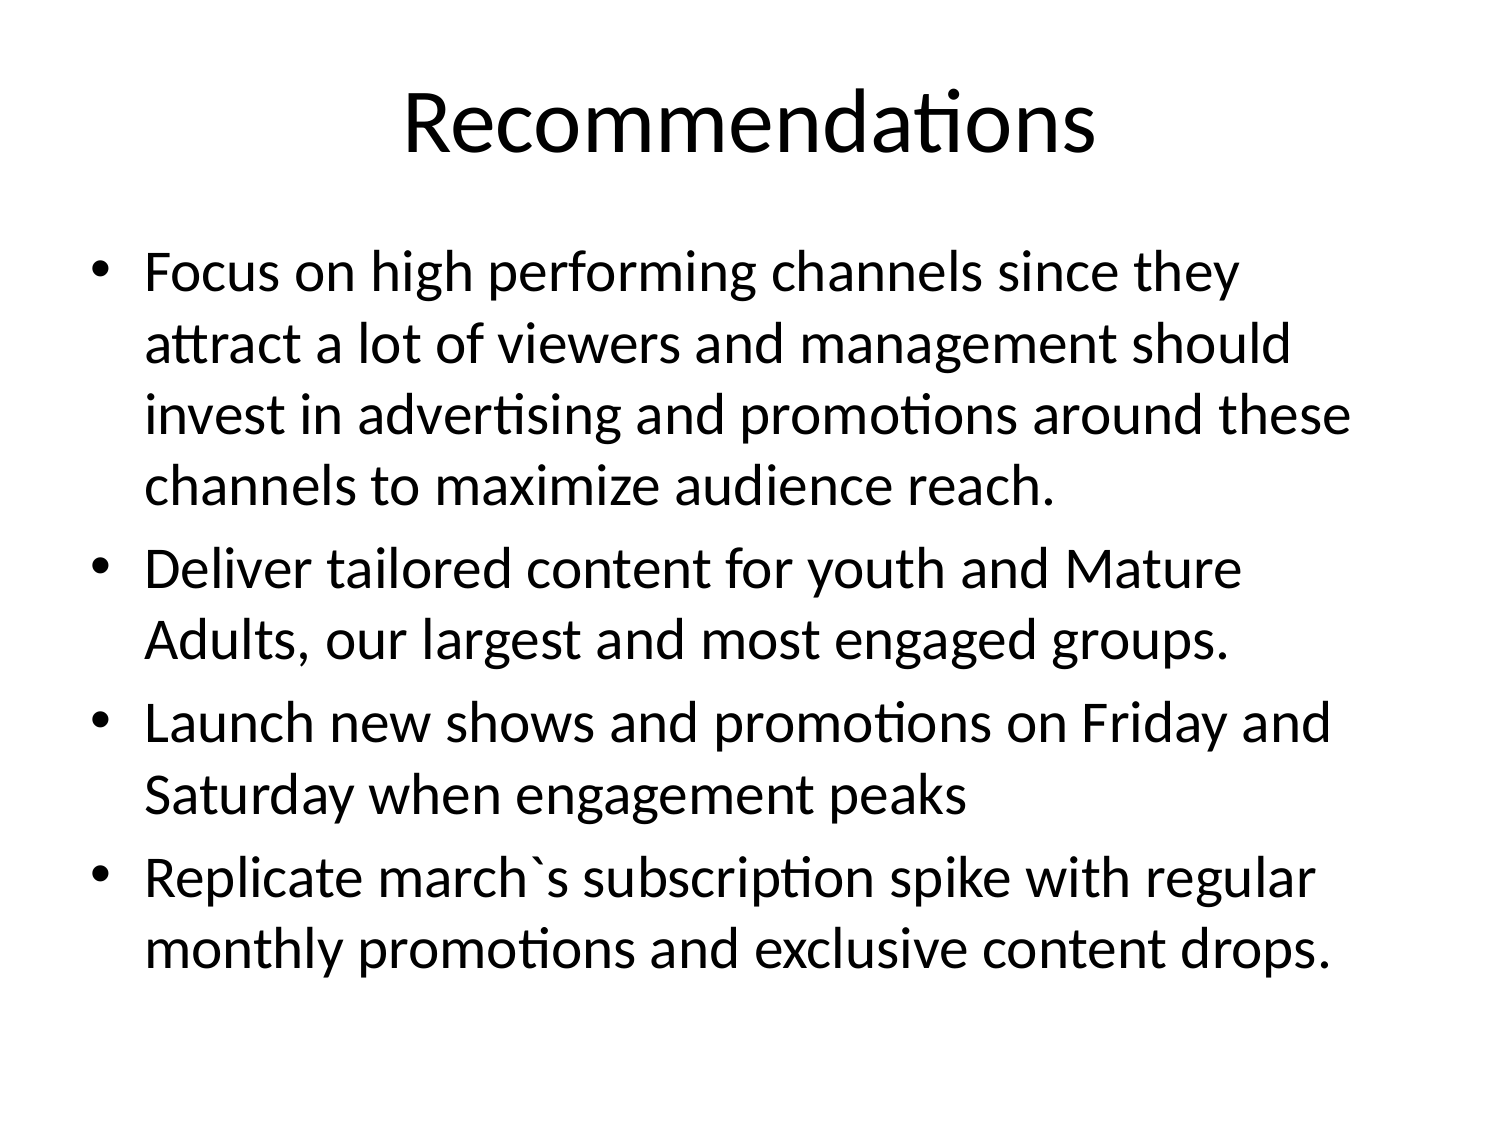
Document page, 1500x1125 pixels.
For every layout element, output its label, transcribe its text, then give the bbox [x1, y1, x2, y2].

title Recommendations [75, 45, 1425, 188]
list Focus on high performing channels since they attract a lot of viewers and management should invest in advertising and promotions around these channels to maximize audience reach. Deliver tailored content for youth and Mature Adults, our largest and most engaged groups. Launch new shows and promotions on Friday and Saturday when engagement peaks Replicate march`s subscription spike with regular monthly promotions and exclusive content drops. [75, 224, 1425, 1000]
